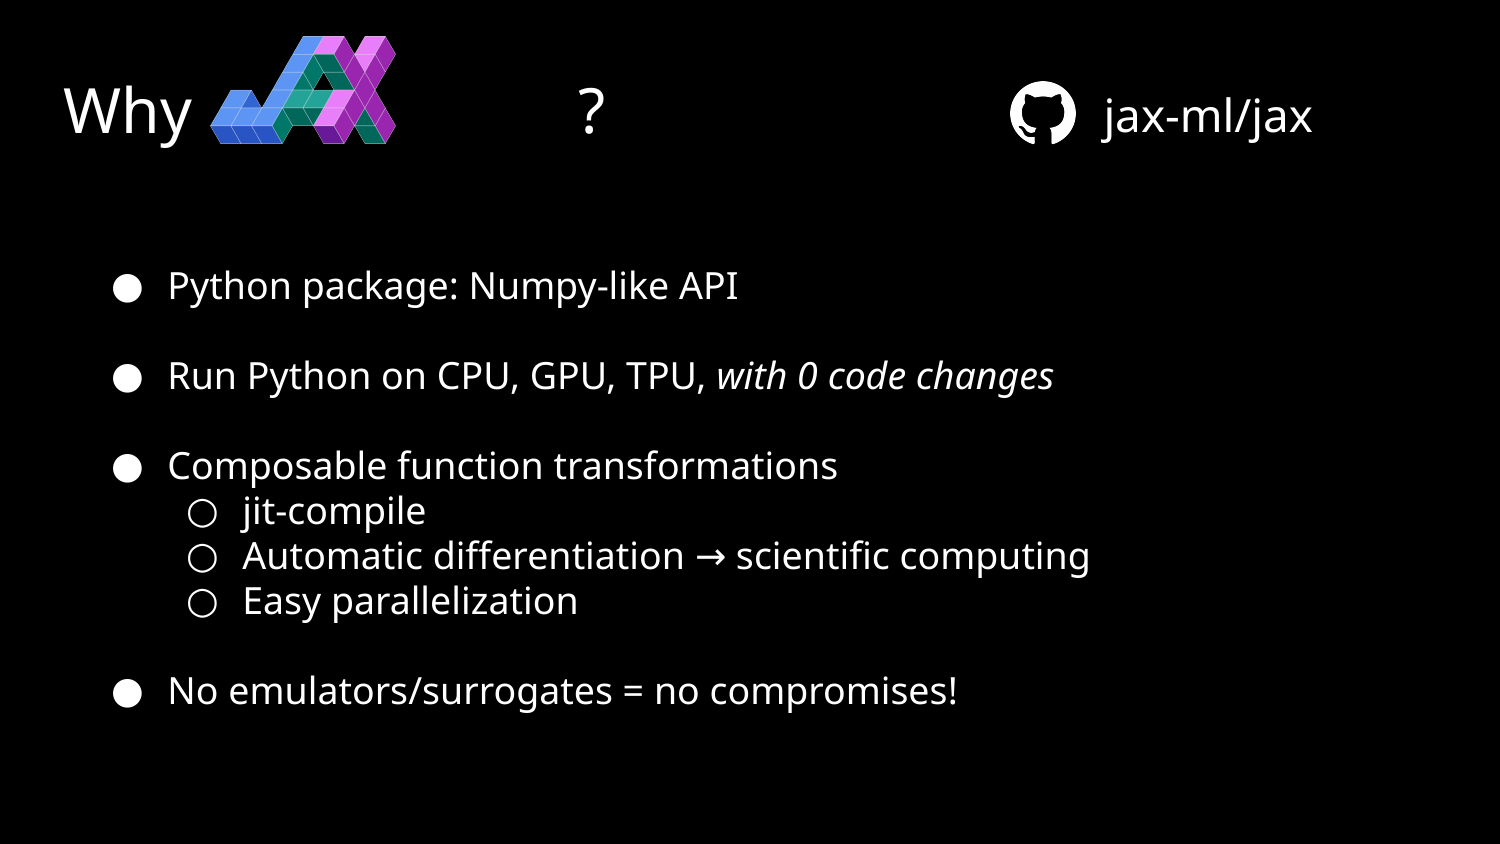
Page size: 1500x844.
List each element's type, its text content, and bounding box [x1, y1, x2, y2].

title Why ? [48, 42, 1446, 162]
picture [209, 36, 396, 145]
text_box Python package: Numpy-like API Run Python on CPU, GPU, TPU, with 0 code changes Composable function transformations jit-compile Automatic differentiation → scientific computing Easy parallelization No emulators/surrogates = no compromises! [77, 246, 1357, 823]
picture [1010, 80, 1077, 147]
